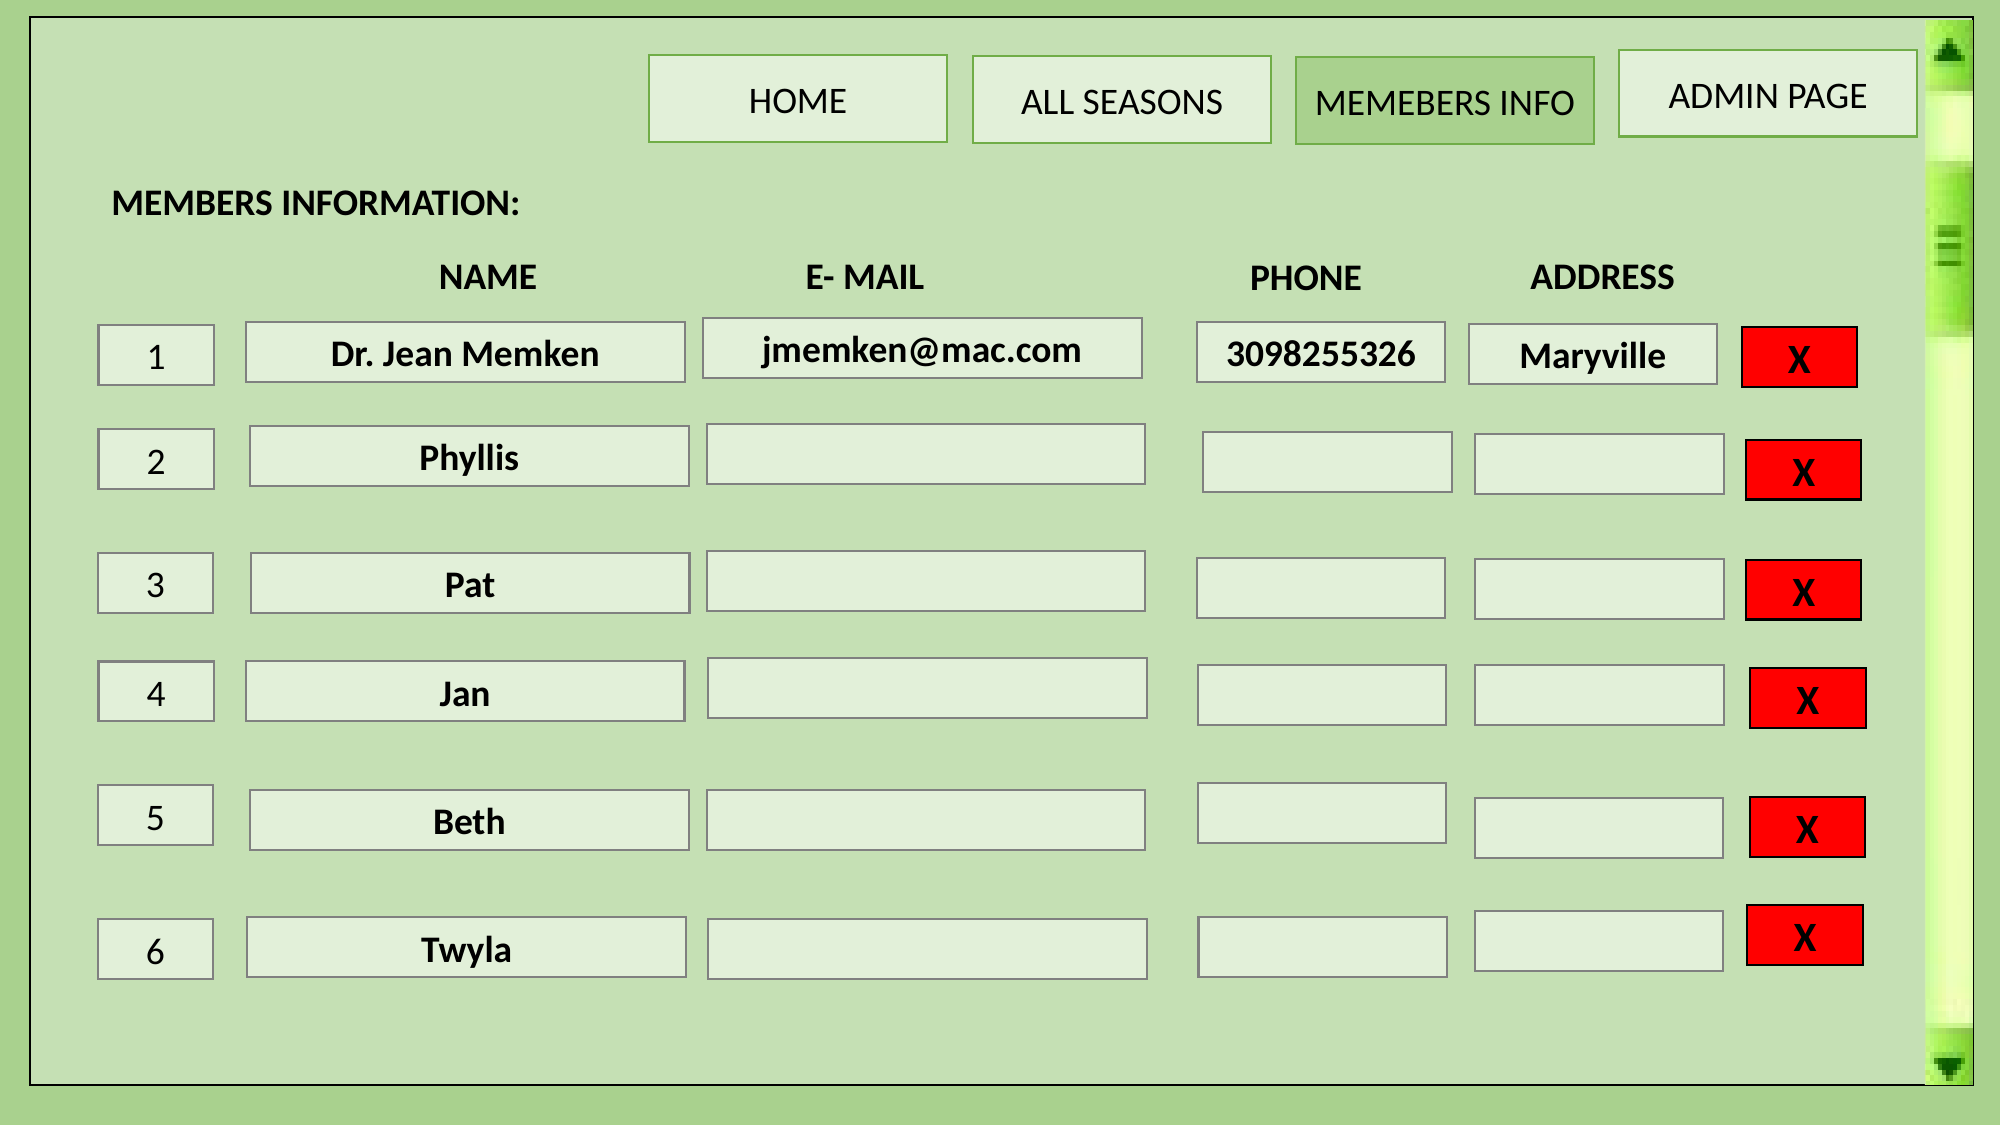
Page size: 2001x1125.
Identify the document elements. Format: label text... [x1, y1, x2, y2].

picture [1924, 19, 1973, 1085]
text_box [706, 789, 1146, 851]
text_box MEMEBERS INFO [1295, 56, 1595, 145]
text_box [1474, 664, 1725, 726]
text_box 5 [97, 784, 214, 846]
text_box Twyla [246, 916, 687, 978]
text_box [1197, 782, 1447, 844]
text_box 6 [97, 918, 214, 980]
text_box Pat [250, 552, 691, 614]
text_box [1196, 557, 1446, 619]
text_box [1474, 910, 1724, 972]
text_box NAME [383, 244, 593, 305]
text_box E- MAIL [790, 244, 1000, 305]
text_box 3 [97, 552, 214, 614]
text_box HOME [648, 54, 948, 143]
text_box X [1741, 326, 1858, 388]
text_box Beth [249, 789, 690, 851]
text_box [1202, 431, 1453, 493]
text_box X [1745, 439, 1862, 501]
text_box X [1749, 796, 1866, 858]
text_box ALL SEASONS [972, 55, 1272, 144]
text_box jmemken@mac.com [702, 317, 1143, 379]
text_box Phyllis [249, 425, 690, 487]
text_box X [1746, 904, 1864, 966]
text_box Dr. Jean Memken [245, 321, 686, 383]
text_box 3098255326 [1196, 321, 1446, 383]
text_box [1197, 664, 1447, 726]
text_box [707, 918, 1148, 980]
text_box [1474, 433, 1725, 495]
text_box X [1749, 667, 1867, 729]
text_box [1474, 797, 1724, 859]
text_box PHONE [1235, 245, 1449, 306]
text_box Jan [245, 660, 686, 722]
text_box ADMIN PAGE [1618, 49, 1918, 138]
text_box [706, 423, 1146, 485]
text_box [1474, 558, 1725, 620]
text_box 2 [97, 428, 215, 490]
text_box X [1745, 559, 1862, 621]
text_box 1 [97, 324, 215, 386]
text_box [707, 657, 1148, 719]
text_box 4 [97, 660, 215, 722]
text_box ADDRESS [1515, 244, 1748, 305]
text_box [1197, 916, 1448, 978]
text_box MEMBERS INFORMATION: [96, 170, 558, 231]
text_box Maryville [1468, 323, 1718, 385]
text_box [706, 550, 1146, 612]
text_box [29, 16, 1974, 1086]
